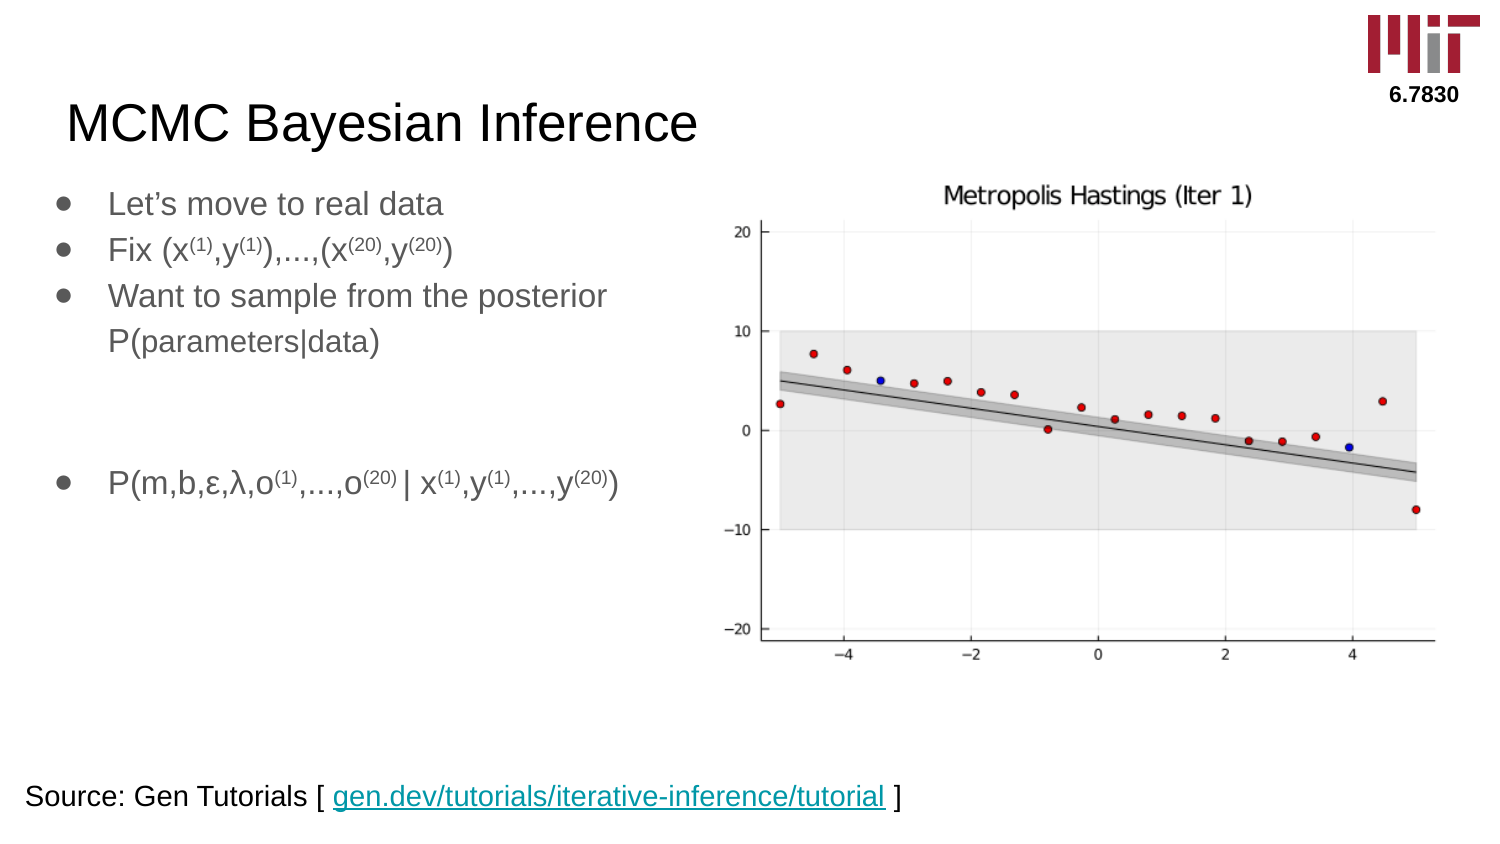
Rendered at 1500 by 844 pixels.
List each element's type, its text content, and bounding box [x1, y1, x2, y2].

picture [1368, 15, 1480, 73]
picture [710, 181, 1450, 676]
title MCMC Bayesian Inference [51, 72, 1449, 167]
text_box Source: Gen Tutorials [ gen.dev/tutorials/iterative-inference/tutorial ] [9, 762, 1306, 828]
list Let’s move to real data Fix (x(1),y(1)),...,(x(20),y(20)) Want to sample from the posterior P(parameters|data) P(m,b,ε,λ,o(1),...,o(20) | x(1),y(1),...,y(20)) [17, 161, 650, 722]
